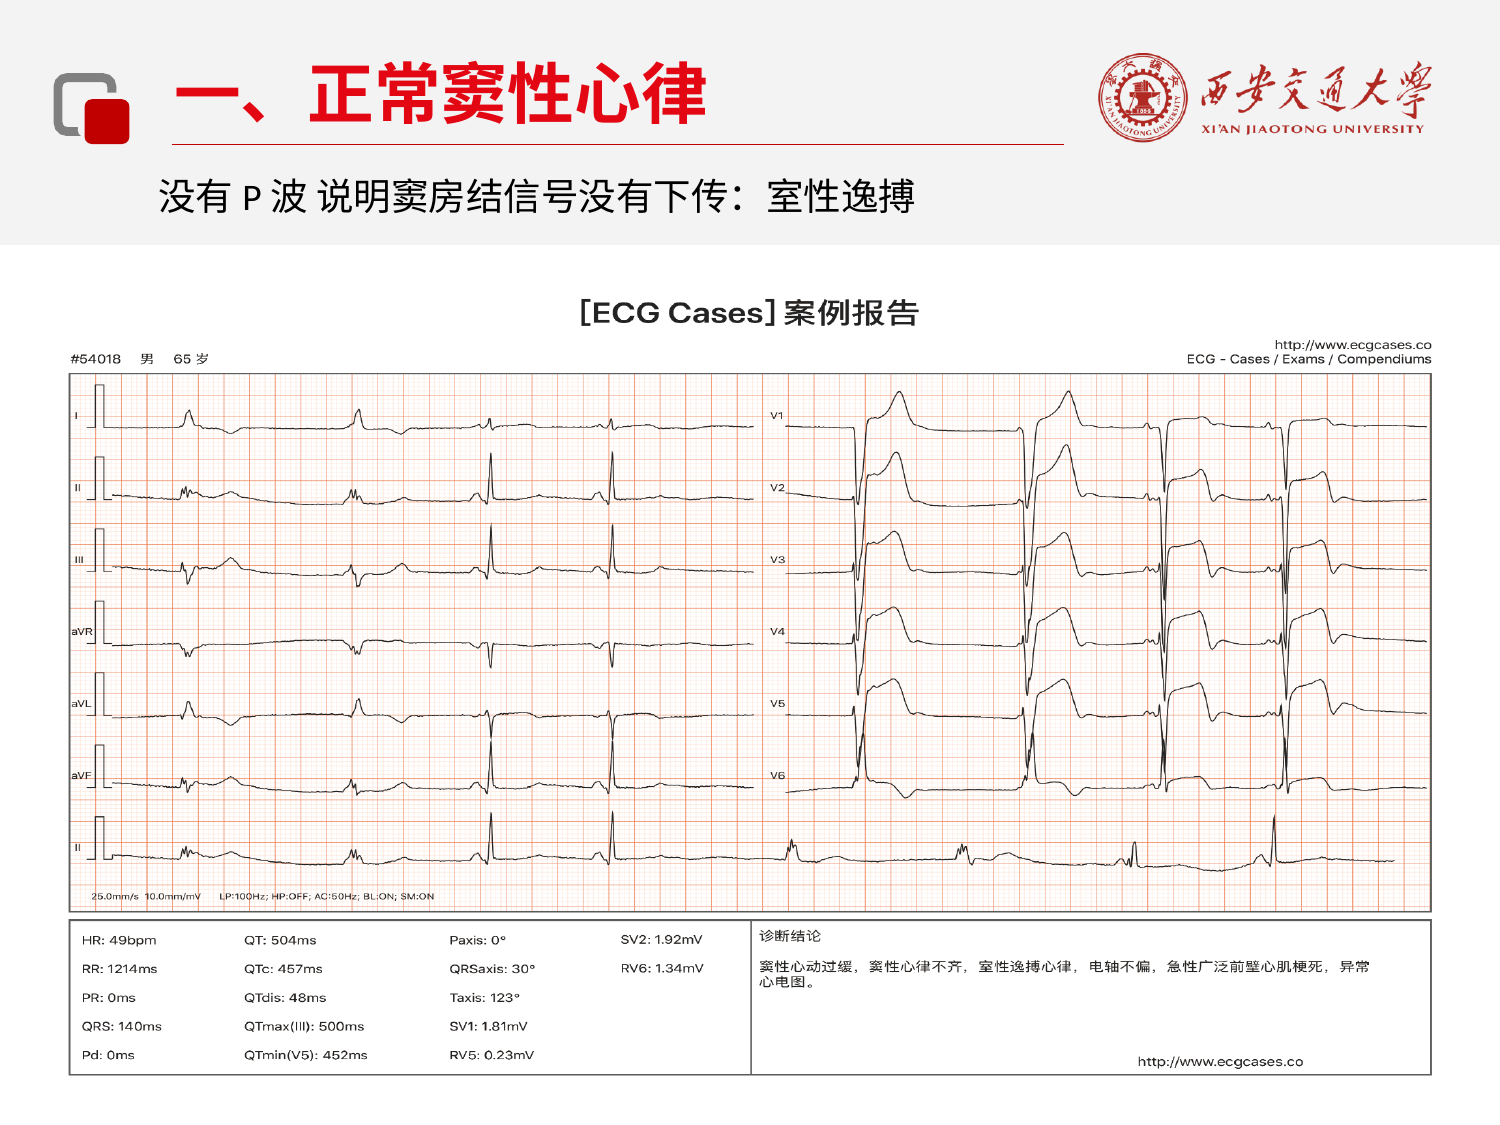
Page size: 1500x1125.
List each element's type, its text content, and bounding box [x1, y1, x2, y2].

text_box 没有P波 说明窦房结信号没有下传：室性逸搏 [58, 165, 1442, 226]
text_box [58, 48, 1442, 146]
text_box 一、正常窦性心律 [159, 44, 724, 48]
picture [0, 245, 1500, 1125]
